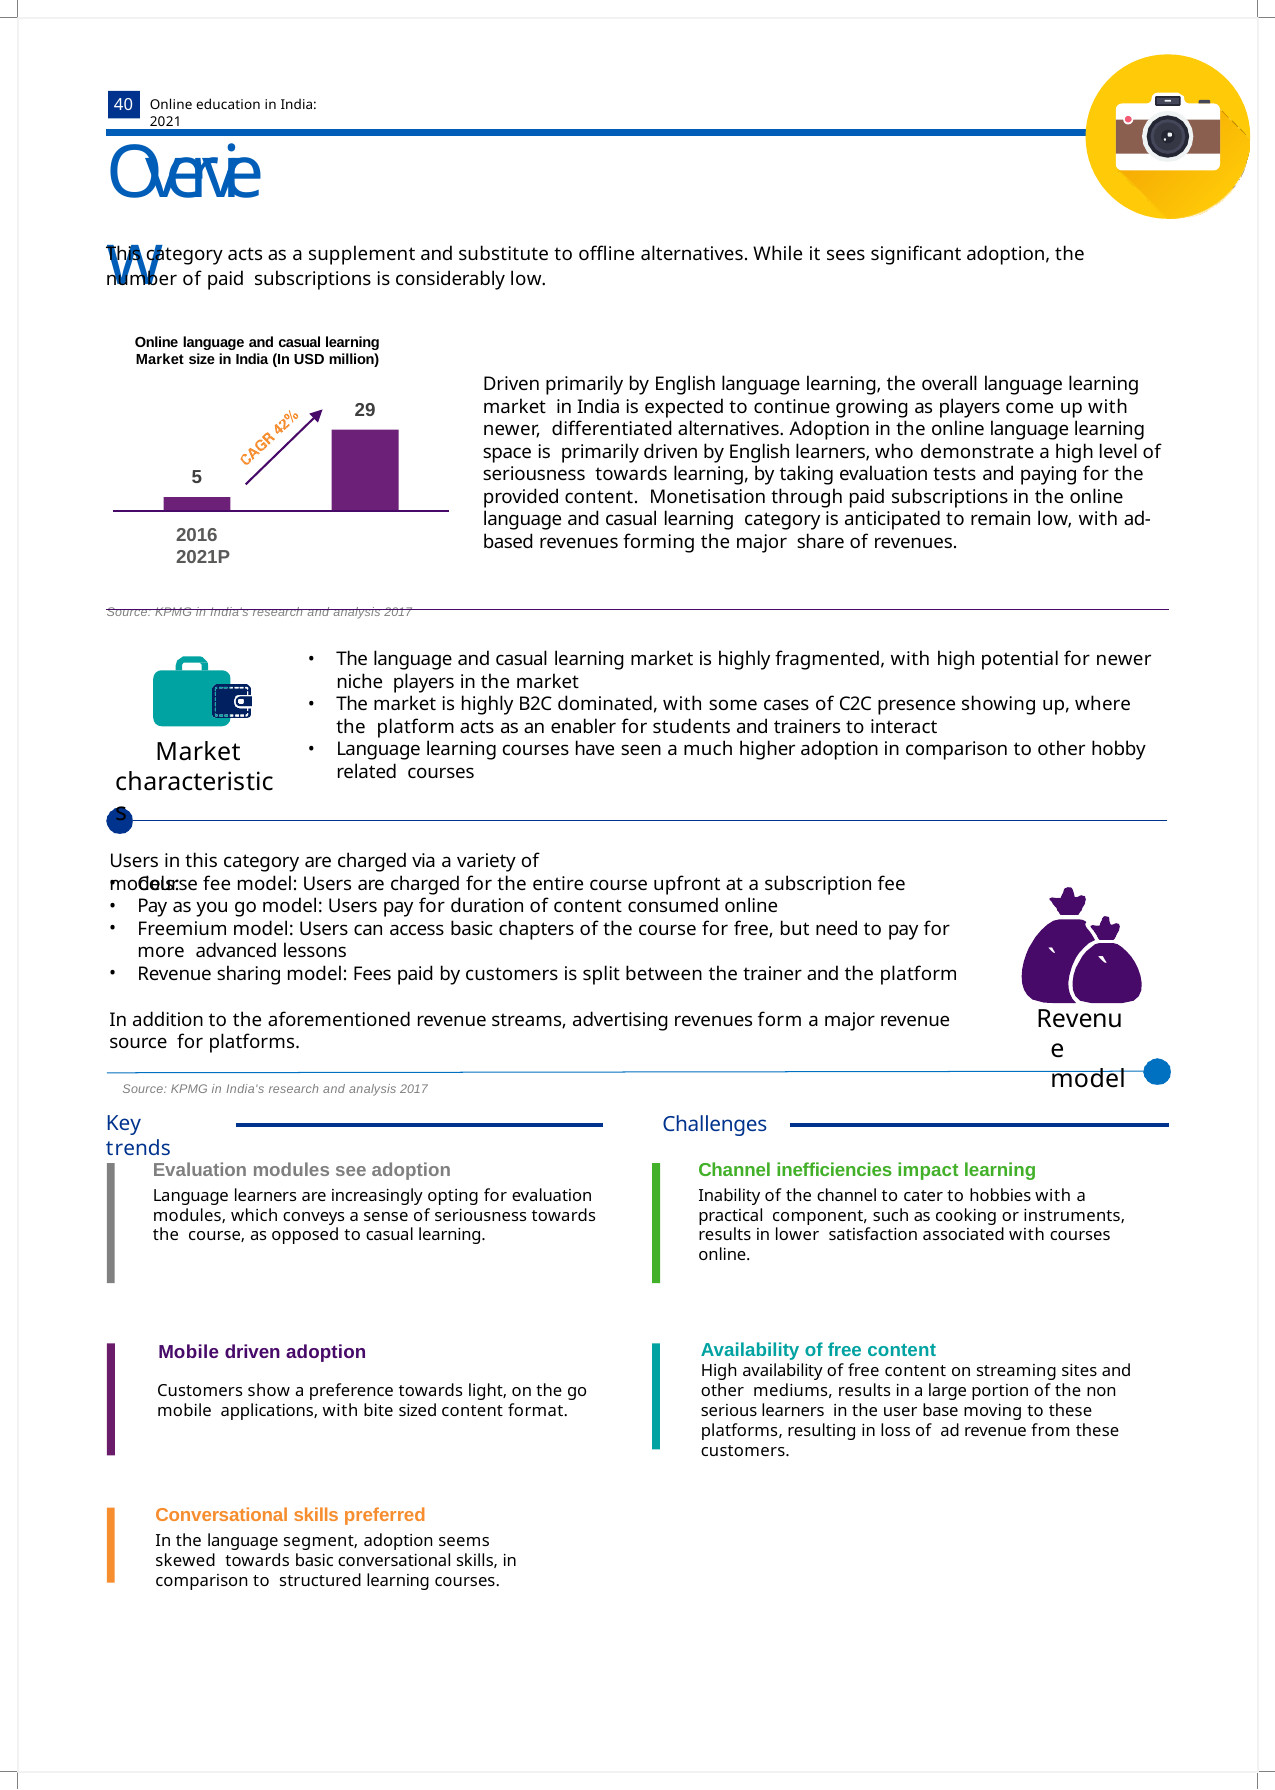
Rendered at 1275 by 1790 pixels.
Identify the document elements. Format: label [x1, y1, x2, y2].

text_box [1021, 886, 1142, 1004]
text_box [105, 655, 1168, 834]
text_box [105, 54, 1251, 1583]
